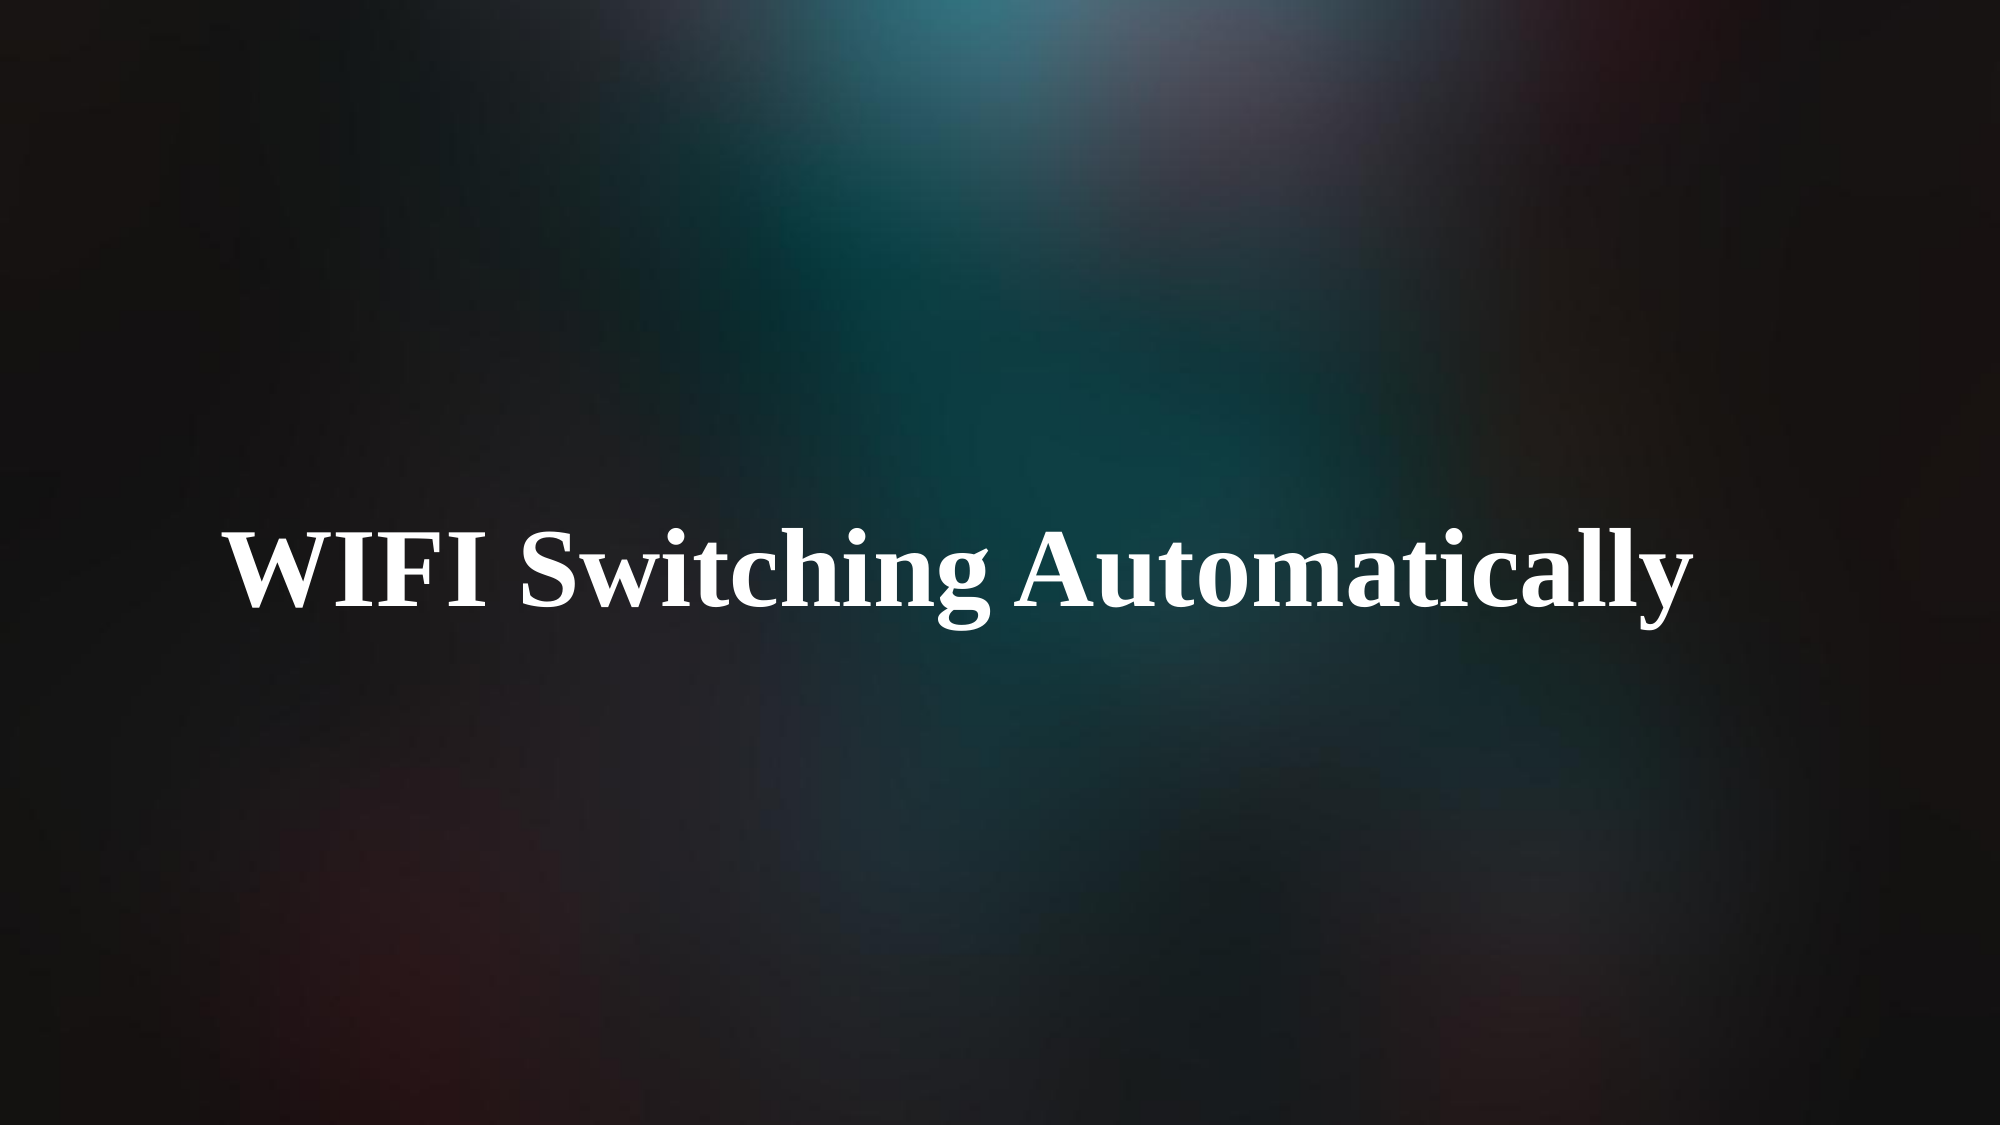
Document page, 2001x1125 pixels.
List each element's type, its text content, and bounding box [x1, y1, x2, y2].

picture [0, 0, 2000, 1125]
text_box WIFI Switching Automatically [205, 486, 1757, 637]
